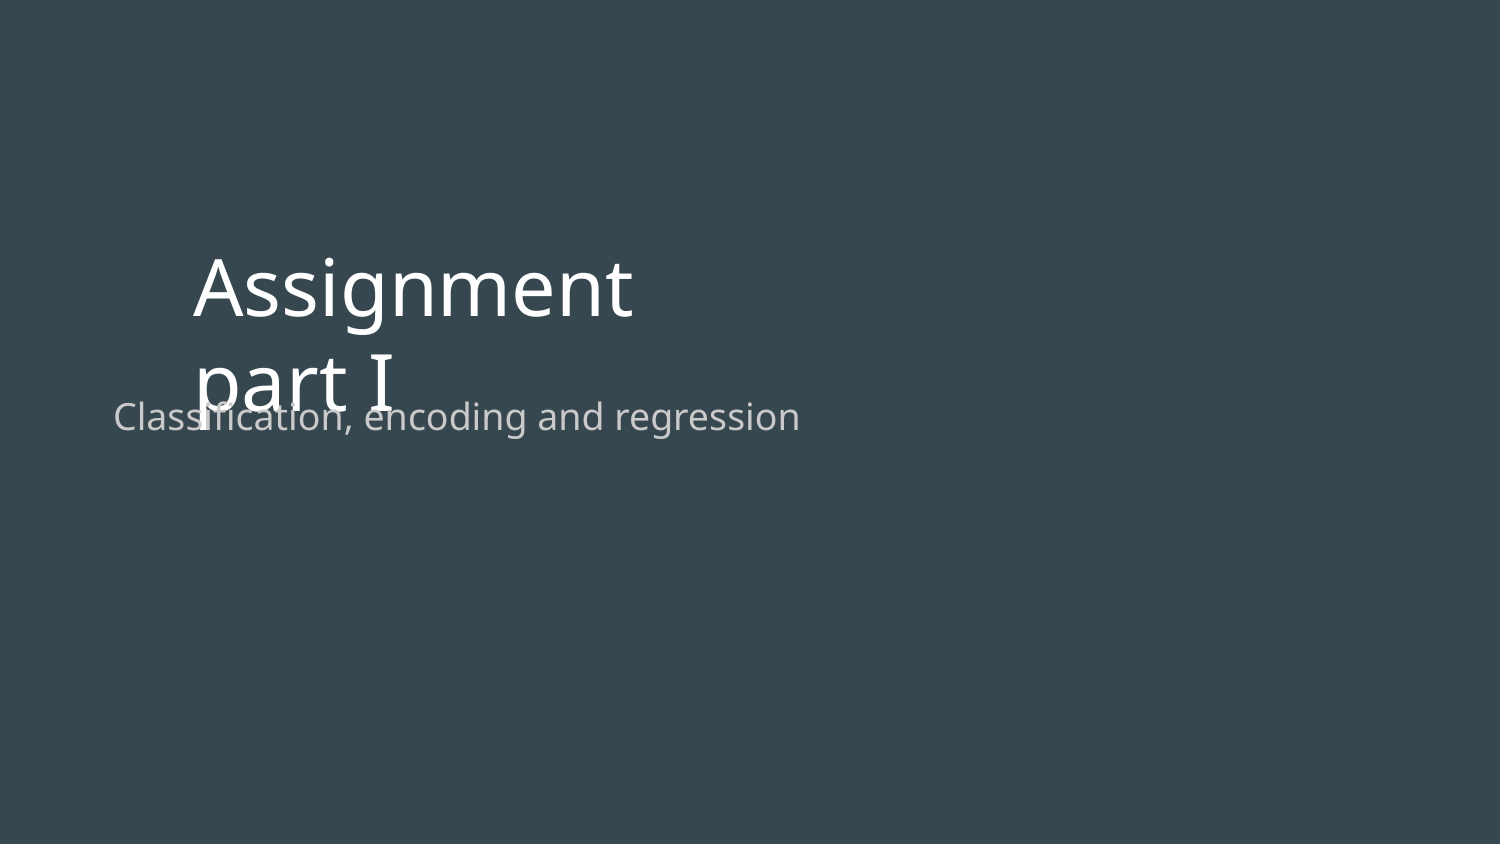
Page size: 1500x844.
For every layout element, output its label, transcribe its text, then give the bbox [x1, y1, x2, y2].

title Assignment part I [178, 222, 727, 371]
subtitle Classification, encoding and regression [79, 371, 826, 549]
